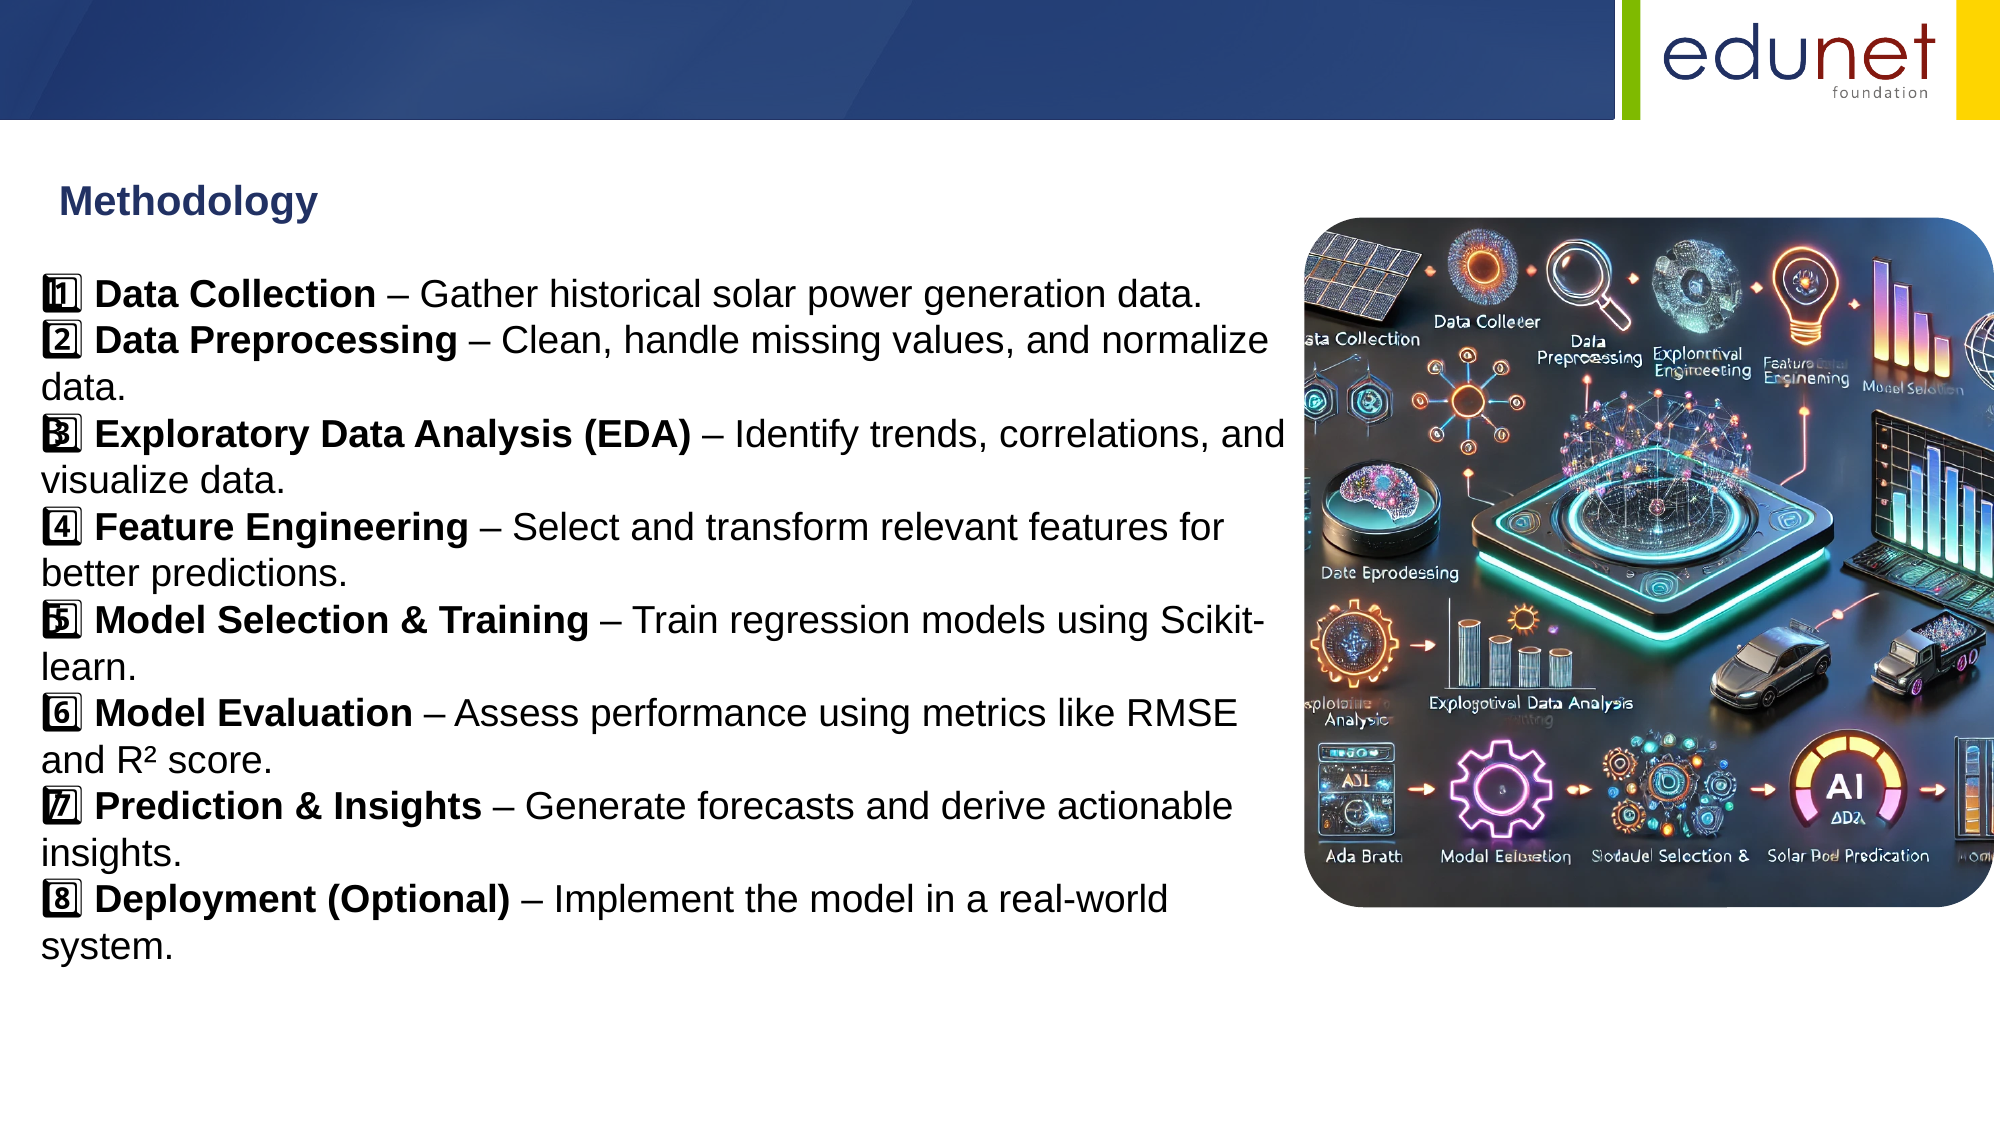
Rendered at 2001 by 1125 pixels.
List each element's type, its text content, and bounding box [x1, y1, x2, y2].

text_box Methodology [43, 166, 1045, 232]
text_box 1️⃣ Data Collection – Gather historical solar power generation data. 2️⃣ Data Preprocessing – Clean, handle missing values, and normalize data. 3️⃣ Exploratory Data Analysis (EDA) – Identify trends, correlations, and visualize data. 4️⃣ Feature Engineering – Select and transform relevant features for better predictions. 5️⃣ Model Selection & Training – Train regression models using Scikit-learn. 6️⃣ Model Evaluation – Assess performance using metrics like RMSE and R² score. 7️⃣ Prediction & Insights – Generate forecasts and derive actionable insights. 8️⃣ Deployment (Optional) – Implement the model in a real-world system. [26, 260, 1305, 975]
picture [1304, 217, 1995, 908]
picture [1652, 12, 1948, 108]
